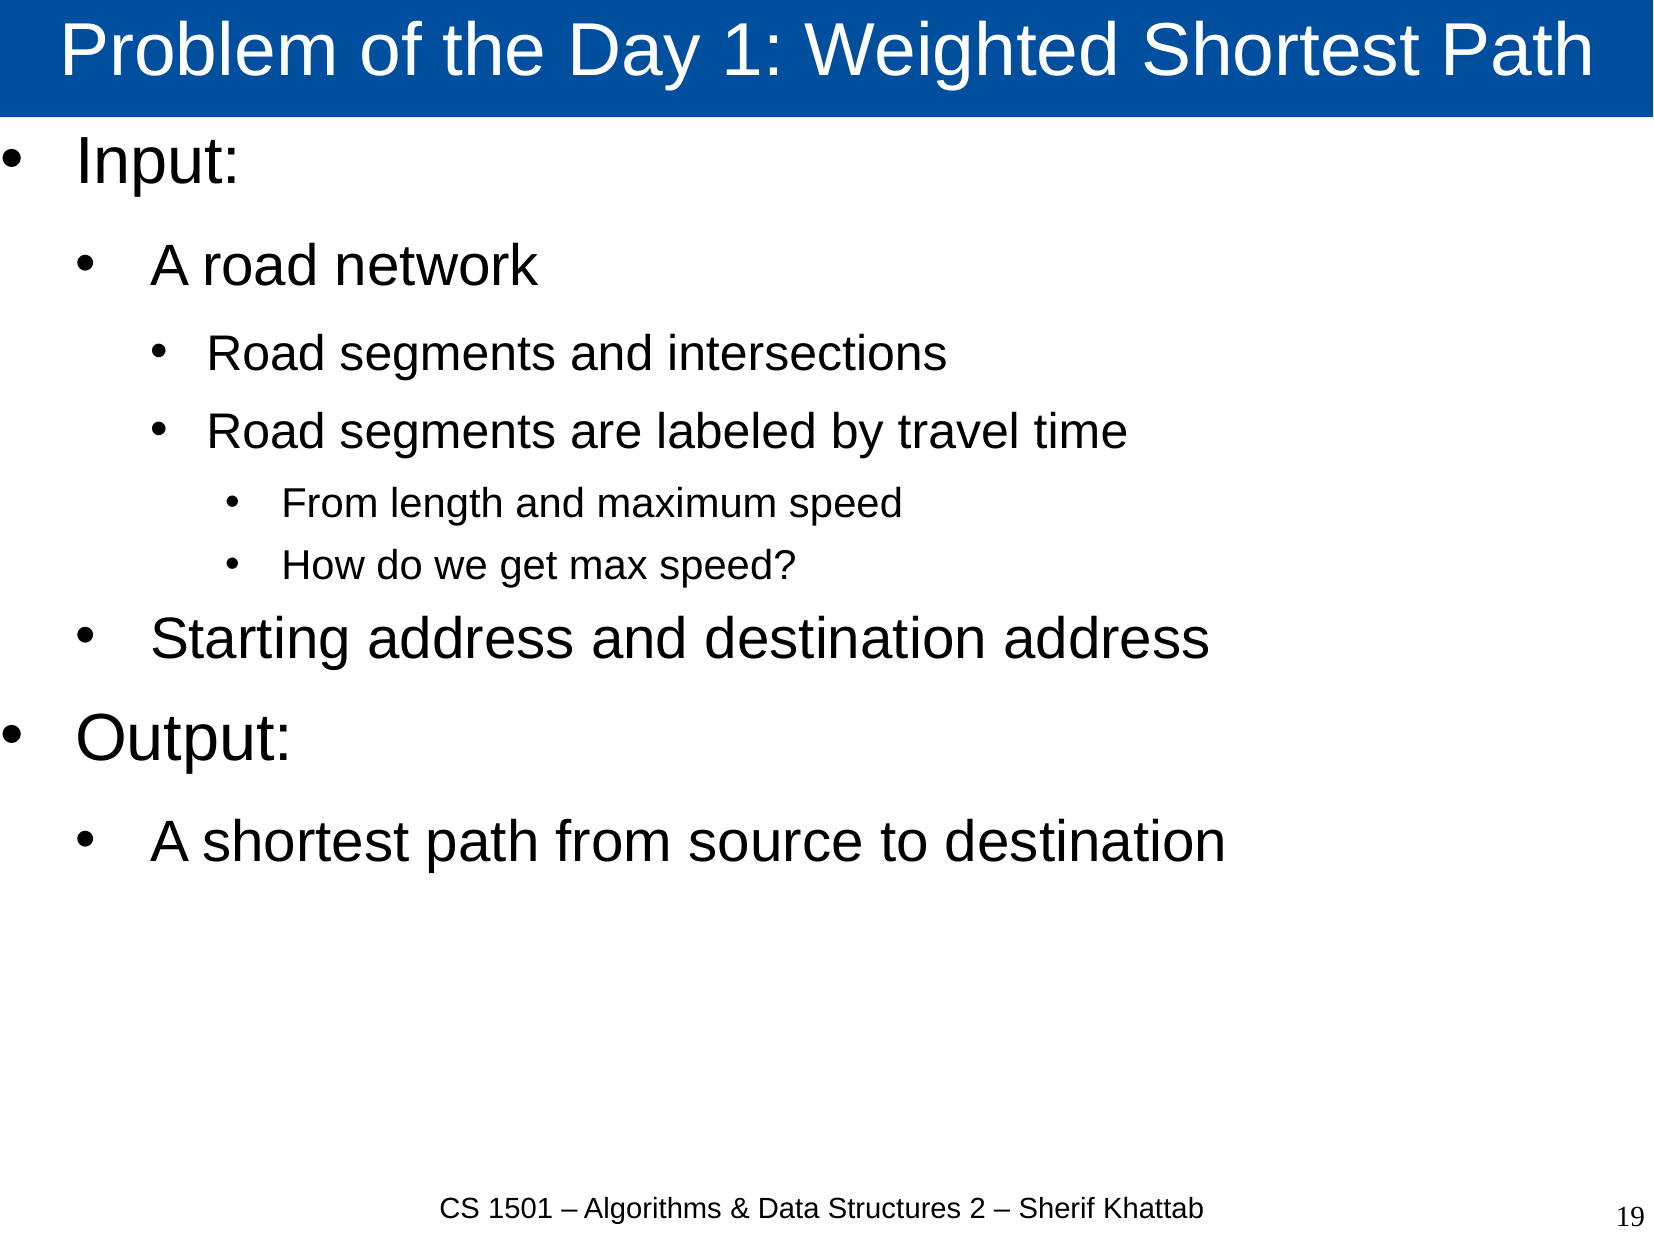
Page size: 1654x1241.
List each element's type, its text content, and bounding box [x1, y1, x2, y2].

slide_number 19 [1265, 1199, 1646, 1241]
title Problem of the Day 1: Weighted Shortest Path [0, 0, 1654, 117]
list Input: A road network Road segments and intersections Road segments are labeled by travel time From length and maximum speed How do we get max speed? Starting address and destination address Output: A shortest path from source to destination [0, 117, 1654, 1195]
footer CS 1501 – Algorithms & Data Structures 2 – Sherif Khattab [407, 1191, 1238, 1241]
